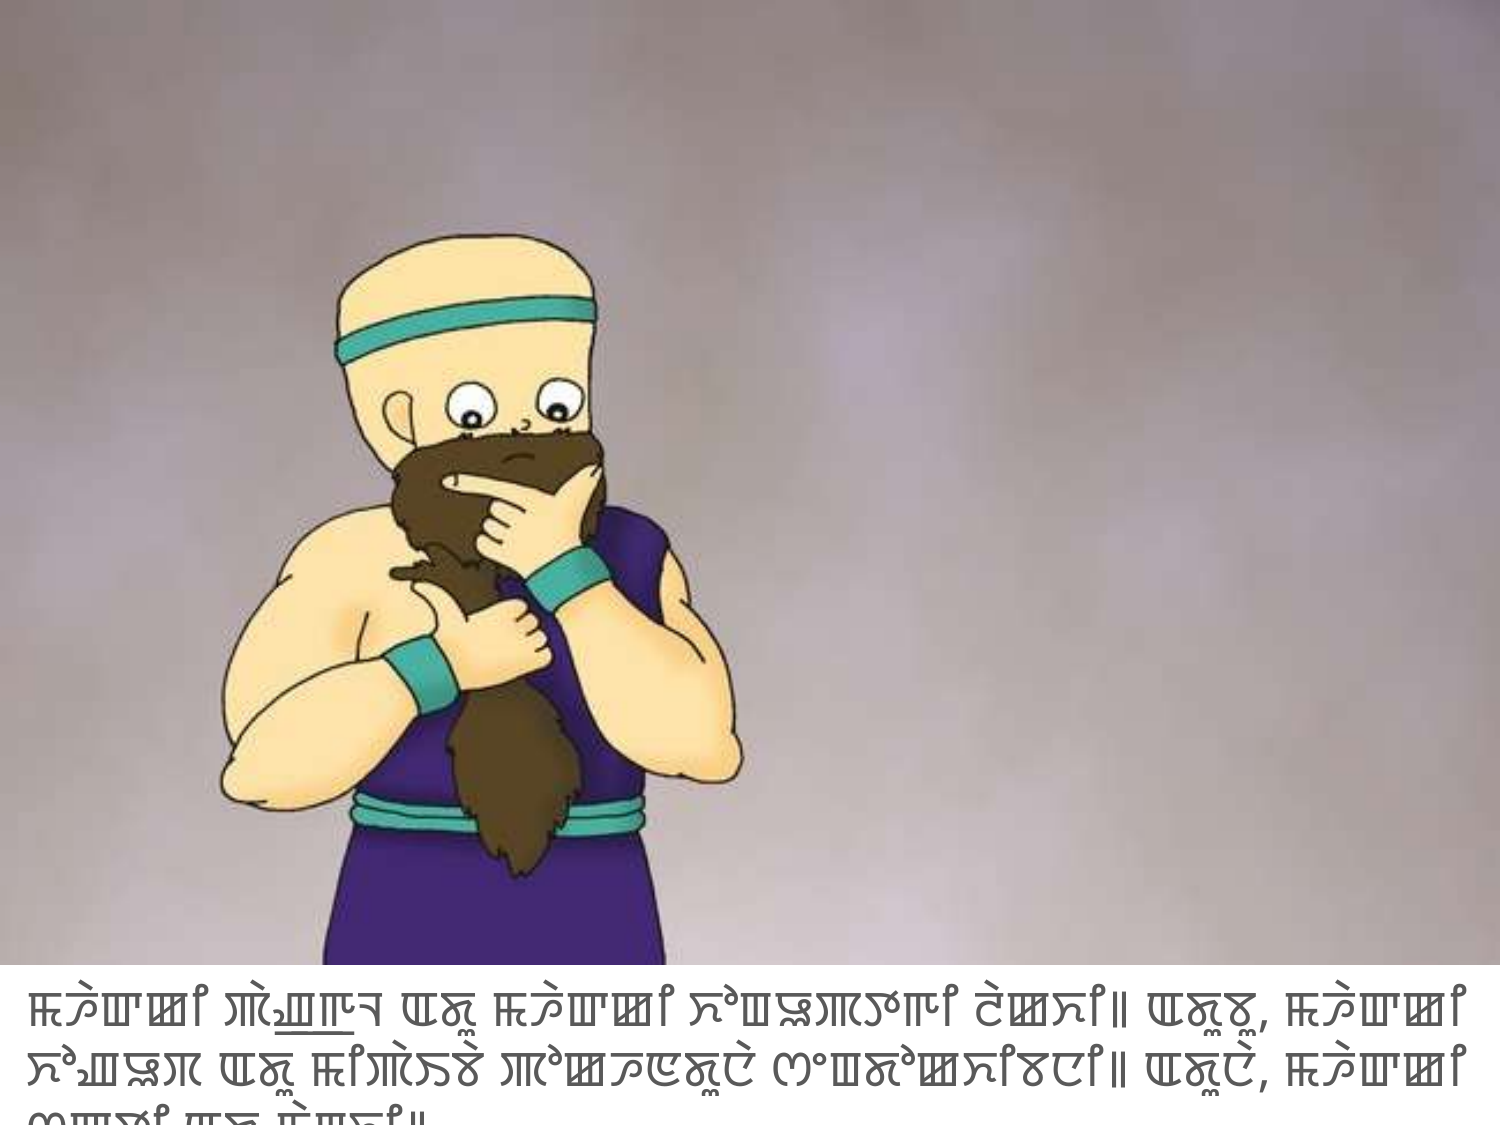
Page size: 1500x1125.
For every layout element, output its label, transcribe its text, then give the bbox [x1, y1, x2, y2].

picture [0, 0, 1500, 965]
text_box ꯃꯍꯥꯛꯀꯤ ꯄꯥꯉ꯭ꯒꯜ ꯑꯗꯨ ꯃꯍꯥꯛꯀꯤ ꯈꯣꯡꯎꯄꯇꯒꯤ ꯂꯥꯀꯈꯤ꯫ ꯑꯗꯨꯕꯨ, ꯃꯍꯥꯛꯀꯤ ꯈꯣꯉꯎꯞ ꯑꯗꯨ ꯃꯤꯄꯥꯏꯕꯥ ꯄꯣꯀꯍꯟꯗꯨꯅꯥ ꯁꯦꯡꯗꯣꯀꯈꯤꯕꯅꯤ꯫ ꯑꯗꯨꯅꯥ, ꯃꯍꯥꯛꯀꯤ ꯁꯛꯇꯤ ꯑꯗꯨ ꯃꯥꯡꯈꯤ꯫ [11, 973, 1498, 1125]
